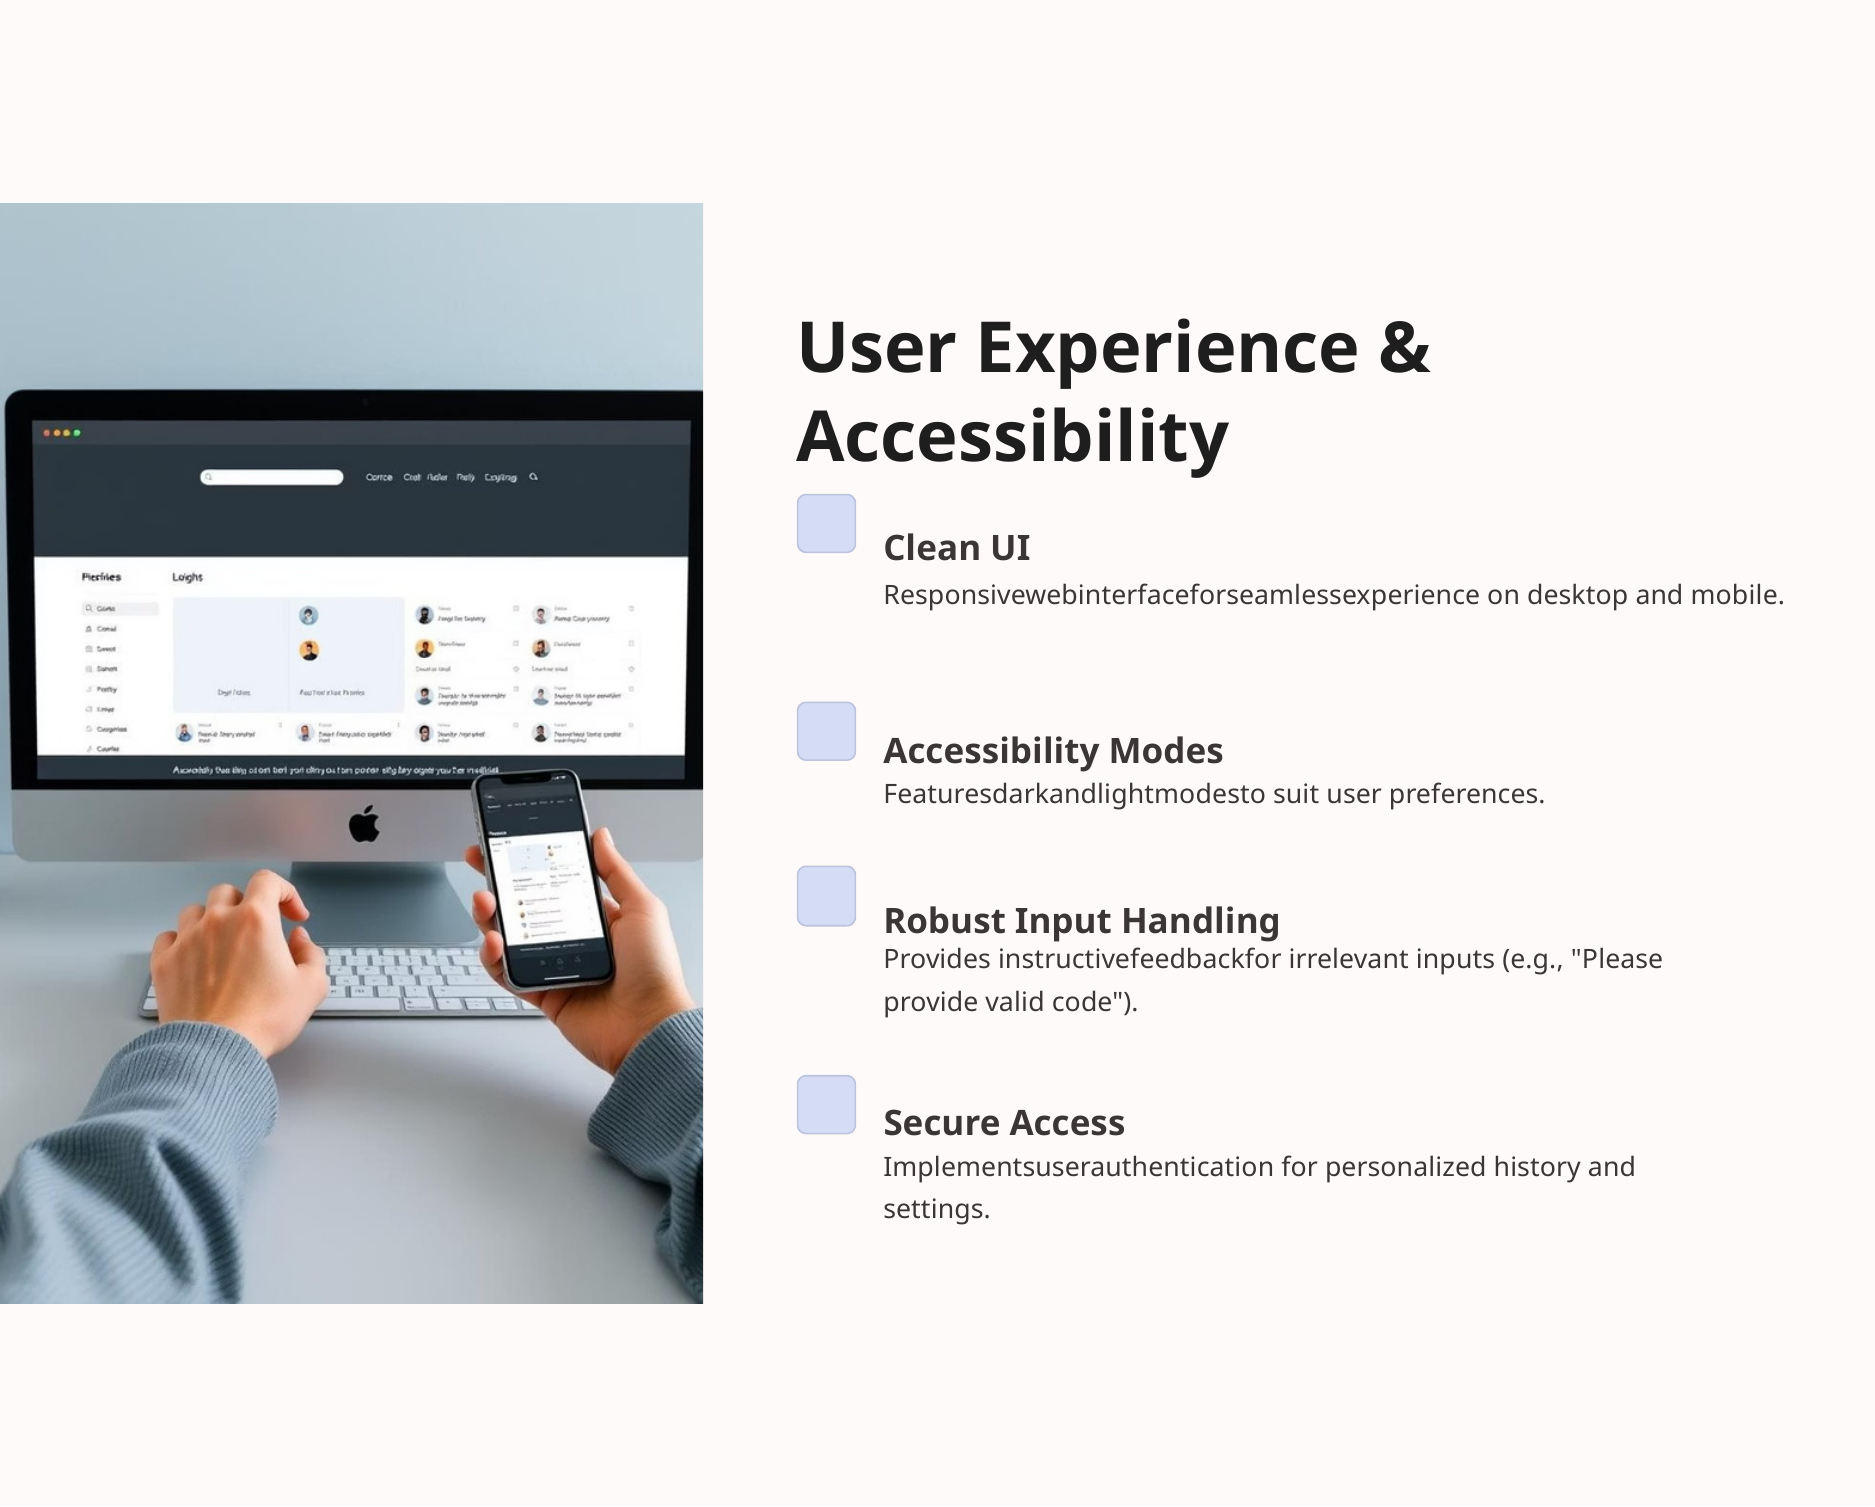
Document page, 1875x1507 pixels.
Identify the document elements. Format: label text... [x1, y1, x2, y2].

text_box [1043, 1127, 1050, 1139]
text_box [786, 483, 867, 564]
text_box [0, 203, 704, 1304]
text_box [786, 854, 867, 938]
text_box [998, 755, 1005, 771]
text_box [1037, 566, 1045, 600]
text_box Clean UI Responsivewebinterfaceforseamlessexperience on desktop and mobile. [883, 479, 1796, 610]
text_box Implementsuserauthentication for personalized history and settings. [883, 1139, 1714, 1225]
text_box User Experience & Accessibility [796, 297, 1473, 476]
text_box provide valid code"). [883, 974, 1164, 1017]
text_box Secure Access [883, 1080, 1141, 1139]
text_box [786, 690, 867, 772]
text_box Accessibility Modes [883, 710, 1240, 771]
text_box Featuresdarkandlightmodesto suit user preferences. [883, 771, 1631, 809]
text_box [786, 1064, 867, 1145]
text_box Robust Input Handling [883, 852, 1299, 932]
text_box Provides instructivefeedbackfor irrelevant inputs (e.g., "Please [883, 932, 1747, 975]
